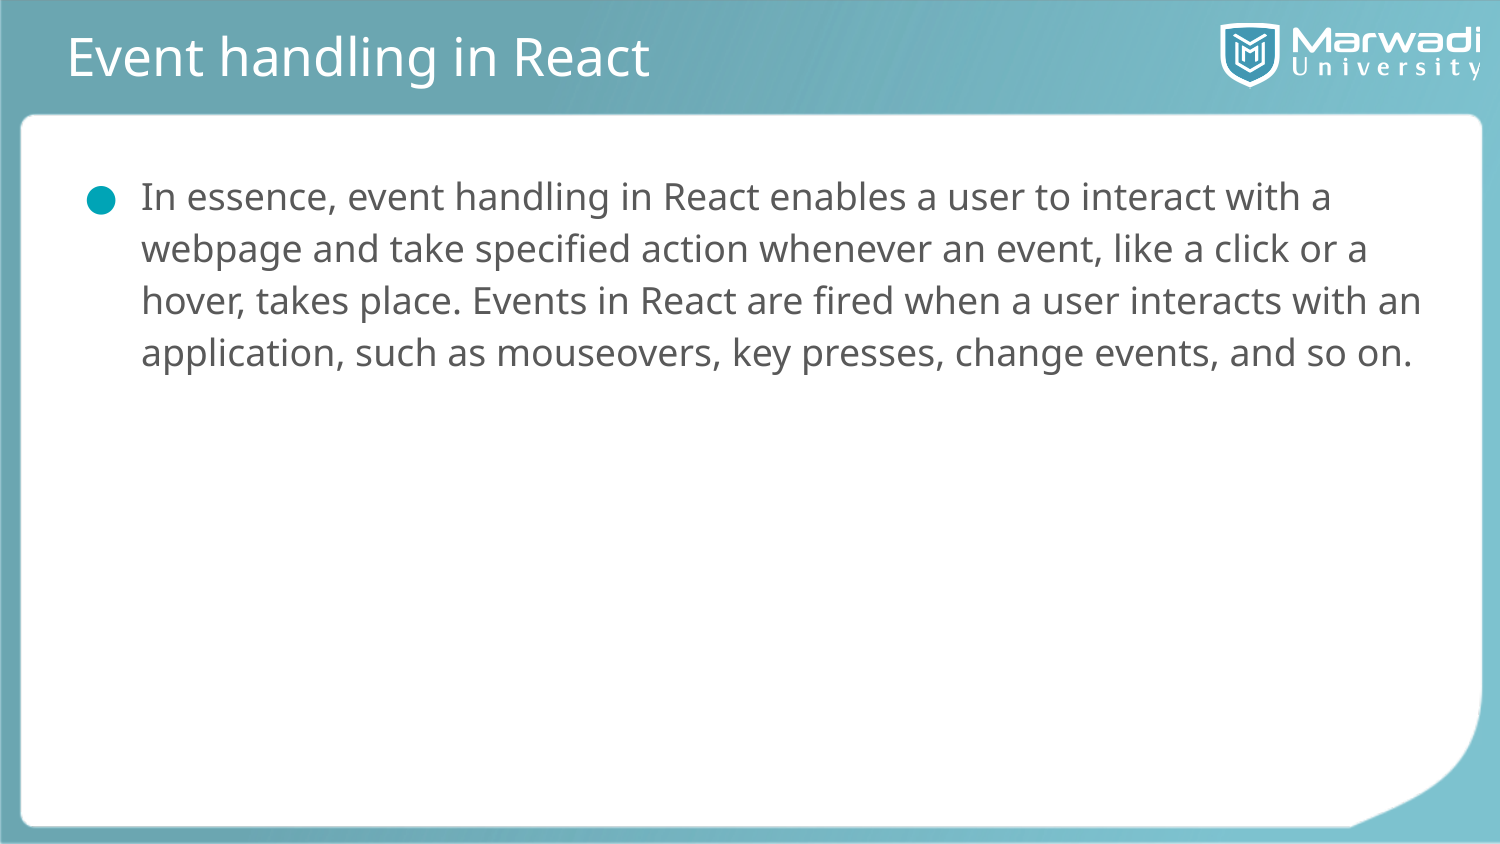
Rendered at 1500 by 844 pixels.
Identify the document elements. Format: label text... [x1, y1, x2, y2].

title Event handling in React [51, 8, 1023, 103]
picture [0, 0, 1500, 844]
list In essence, event handling in React enables a user to interact with a webpage and take specified action whenever an event, like a click or a hover, takes place. Events in React are fired when a user interacts with an application, such as mouseovers, key presses, change events, and so on. [51, 151, 1449, 796]
